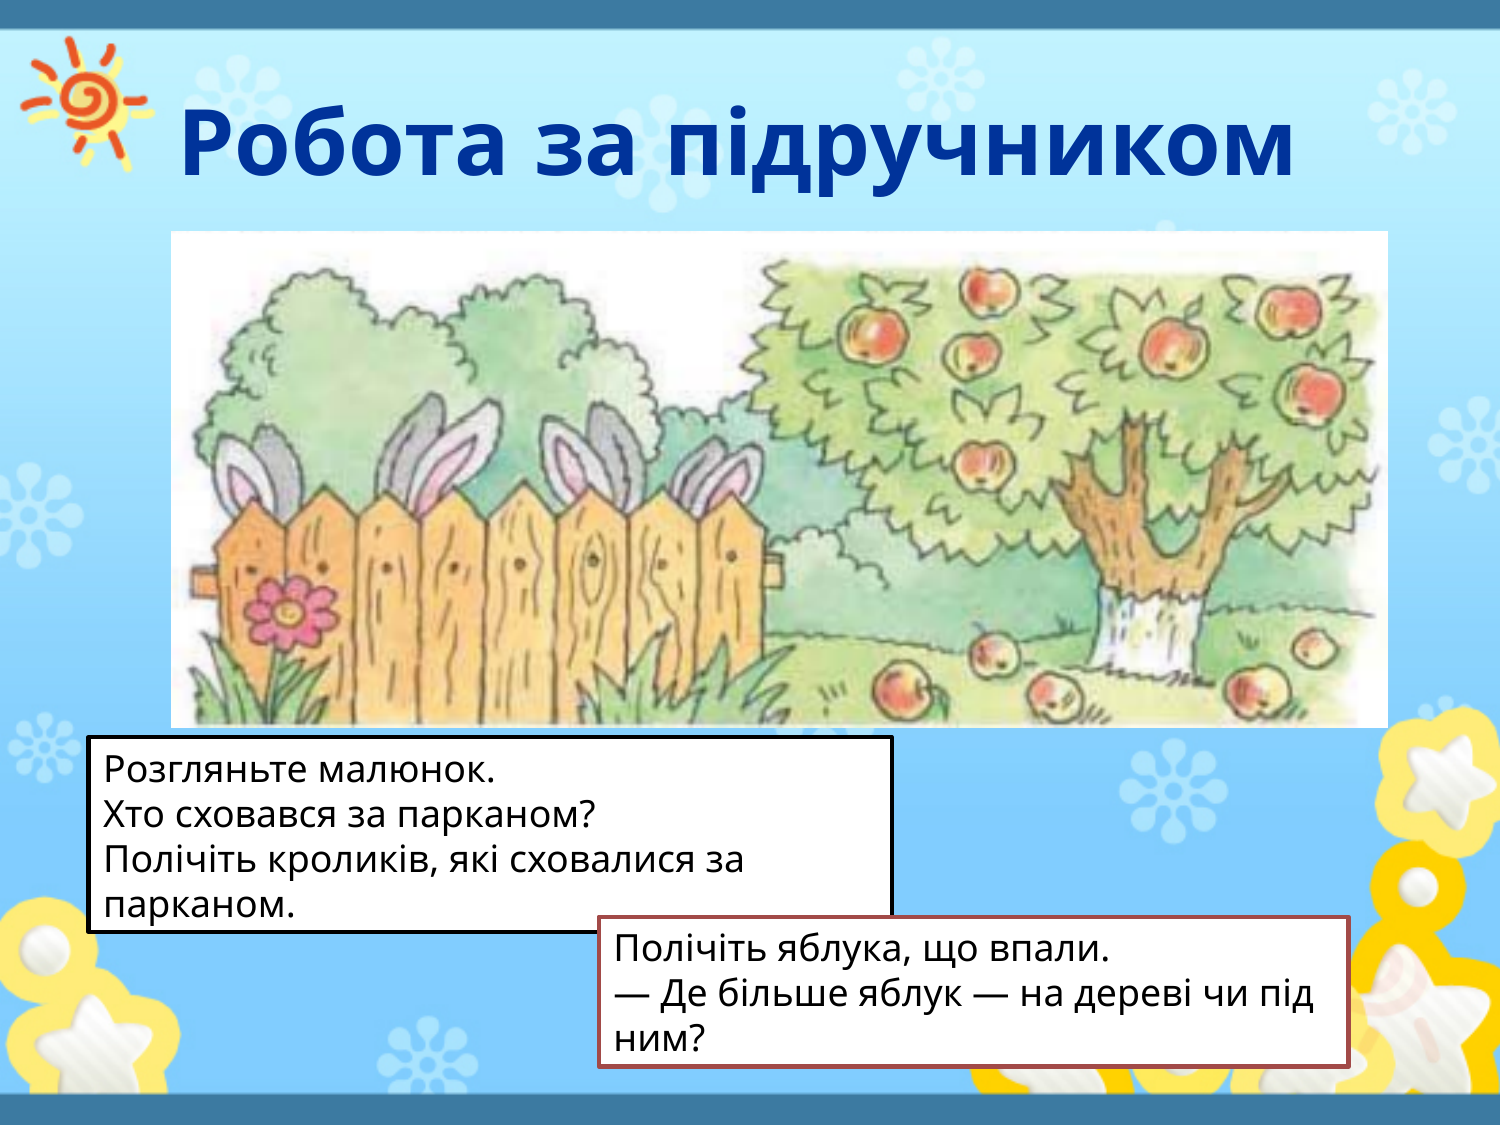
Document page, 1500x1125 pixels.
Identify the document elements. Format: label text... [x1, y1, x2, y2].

text_box Розгляньте малюнок. Хто сховався за парканом? Полічіть кроликів, які сховалися за парканом. [86, 735, 894, 934]
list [170, 231, 1389, 729]
text_box Полічіть яблука, що впали. — Де більше яблук — на дереві чи під ним? [597, 915, 1351, 1069]
title Робота за підручником [75, 45, 1425, 233]
picture [0, 0, 1500, 1125]
